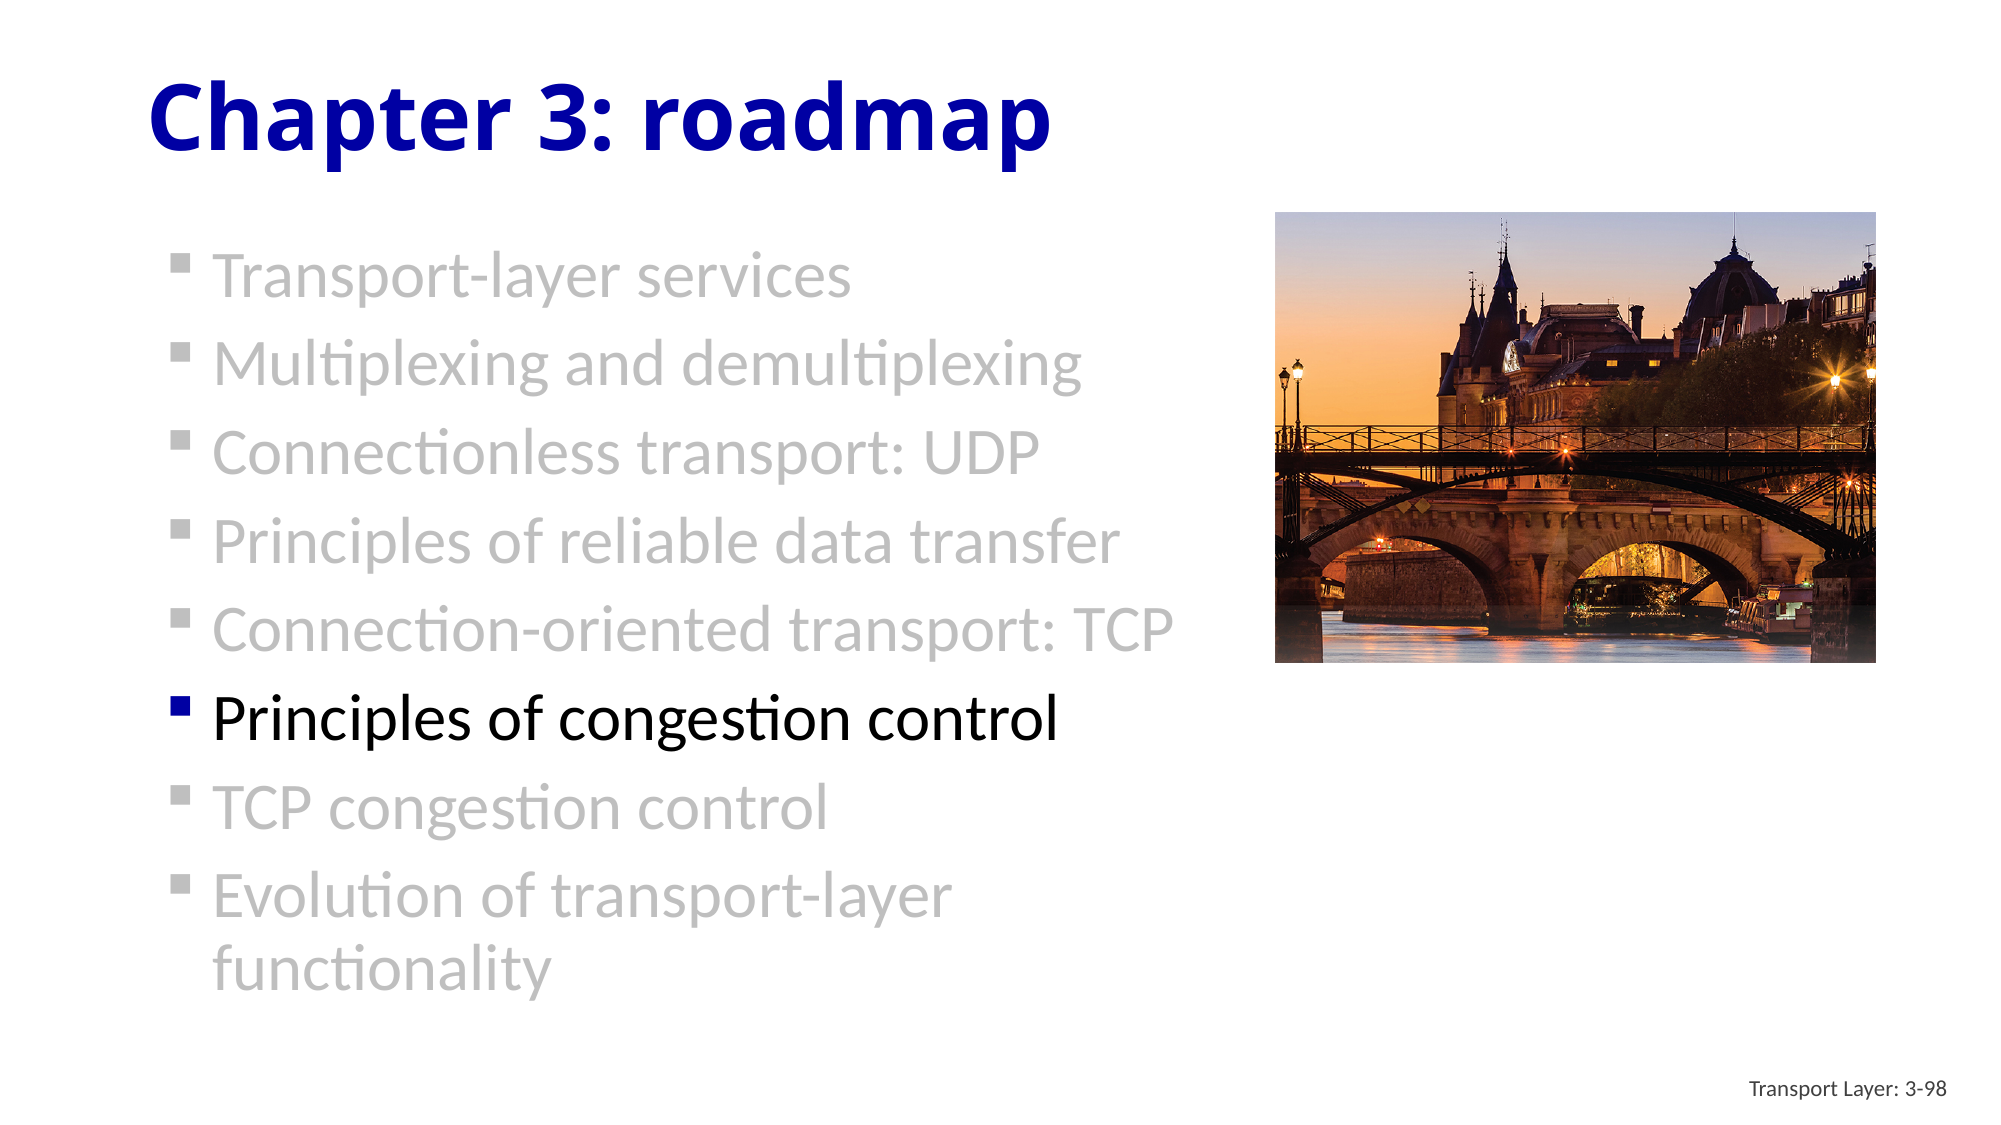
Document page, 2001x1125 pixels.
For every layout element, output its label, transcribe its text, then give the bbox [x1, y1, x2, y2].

slide_number Transport Layer: 3-98 [1512, 1056, 1963, 1117]
title Chapter 3: roadmap [131, 47, 1856, 195]
picture [1275, 212, 1876, 663]
list Transport-layer services Multiplexing and demultiplexing Connectionless transport: UDP Principles of reliable data transfer Connection-oriented transport: TCP Principles of congestion control TCP congestion control Evolution of transport-layer functionality [131, 231, 1217, 1057]
